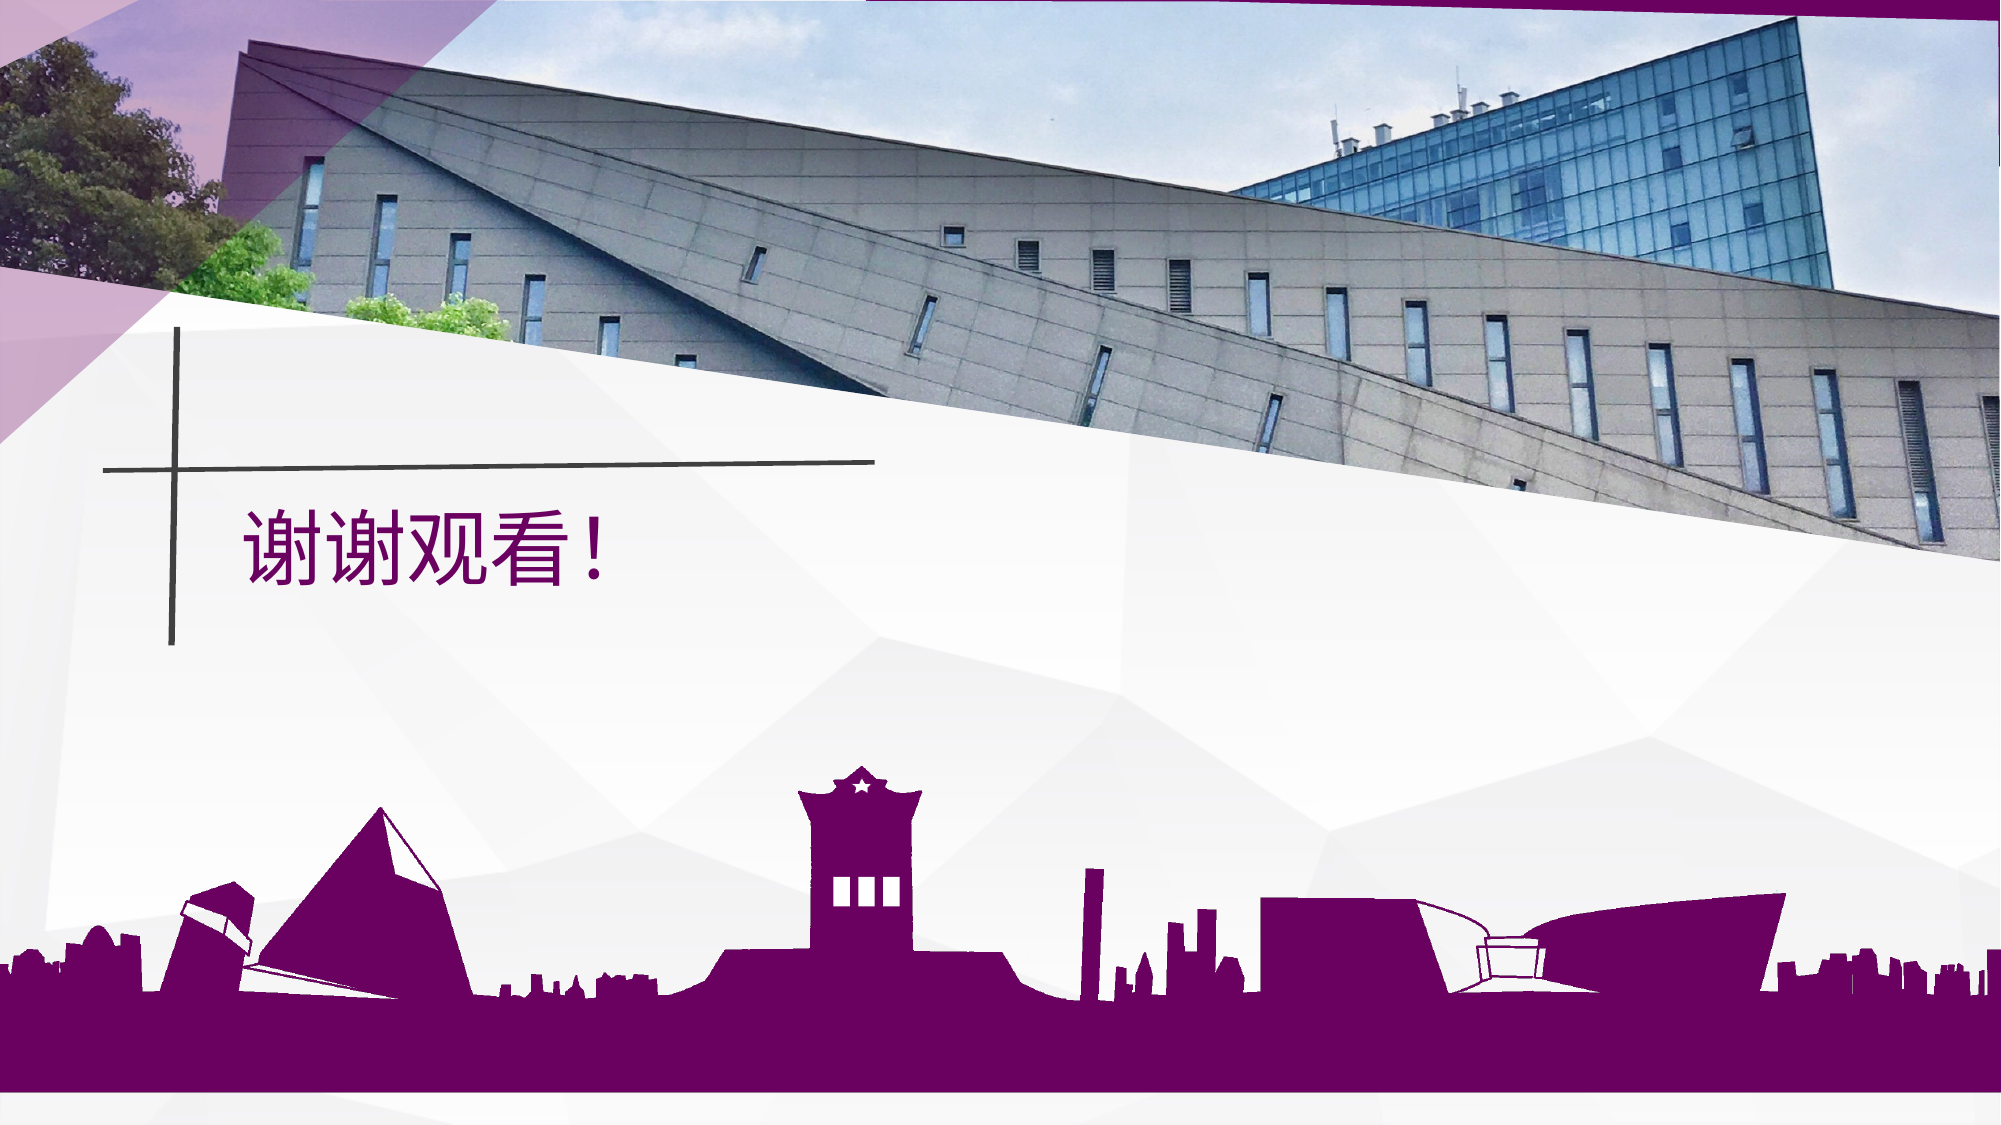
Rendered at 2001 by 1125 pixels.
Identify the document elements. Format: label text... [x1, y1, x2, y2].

text_box 谢谢观看！ [225, 562, 1197, 604]
picture [0, 0, 2001, 1125]
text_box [102, 462, 875, 471]
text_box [0, 766, 2000, 1125]
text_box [171, 326, 178, 462]
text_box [171, 471, 178, 646]
